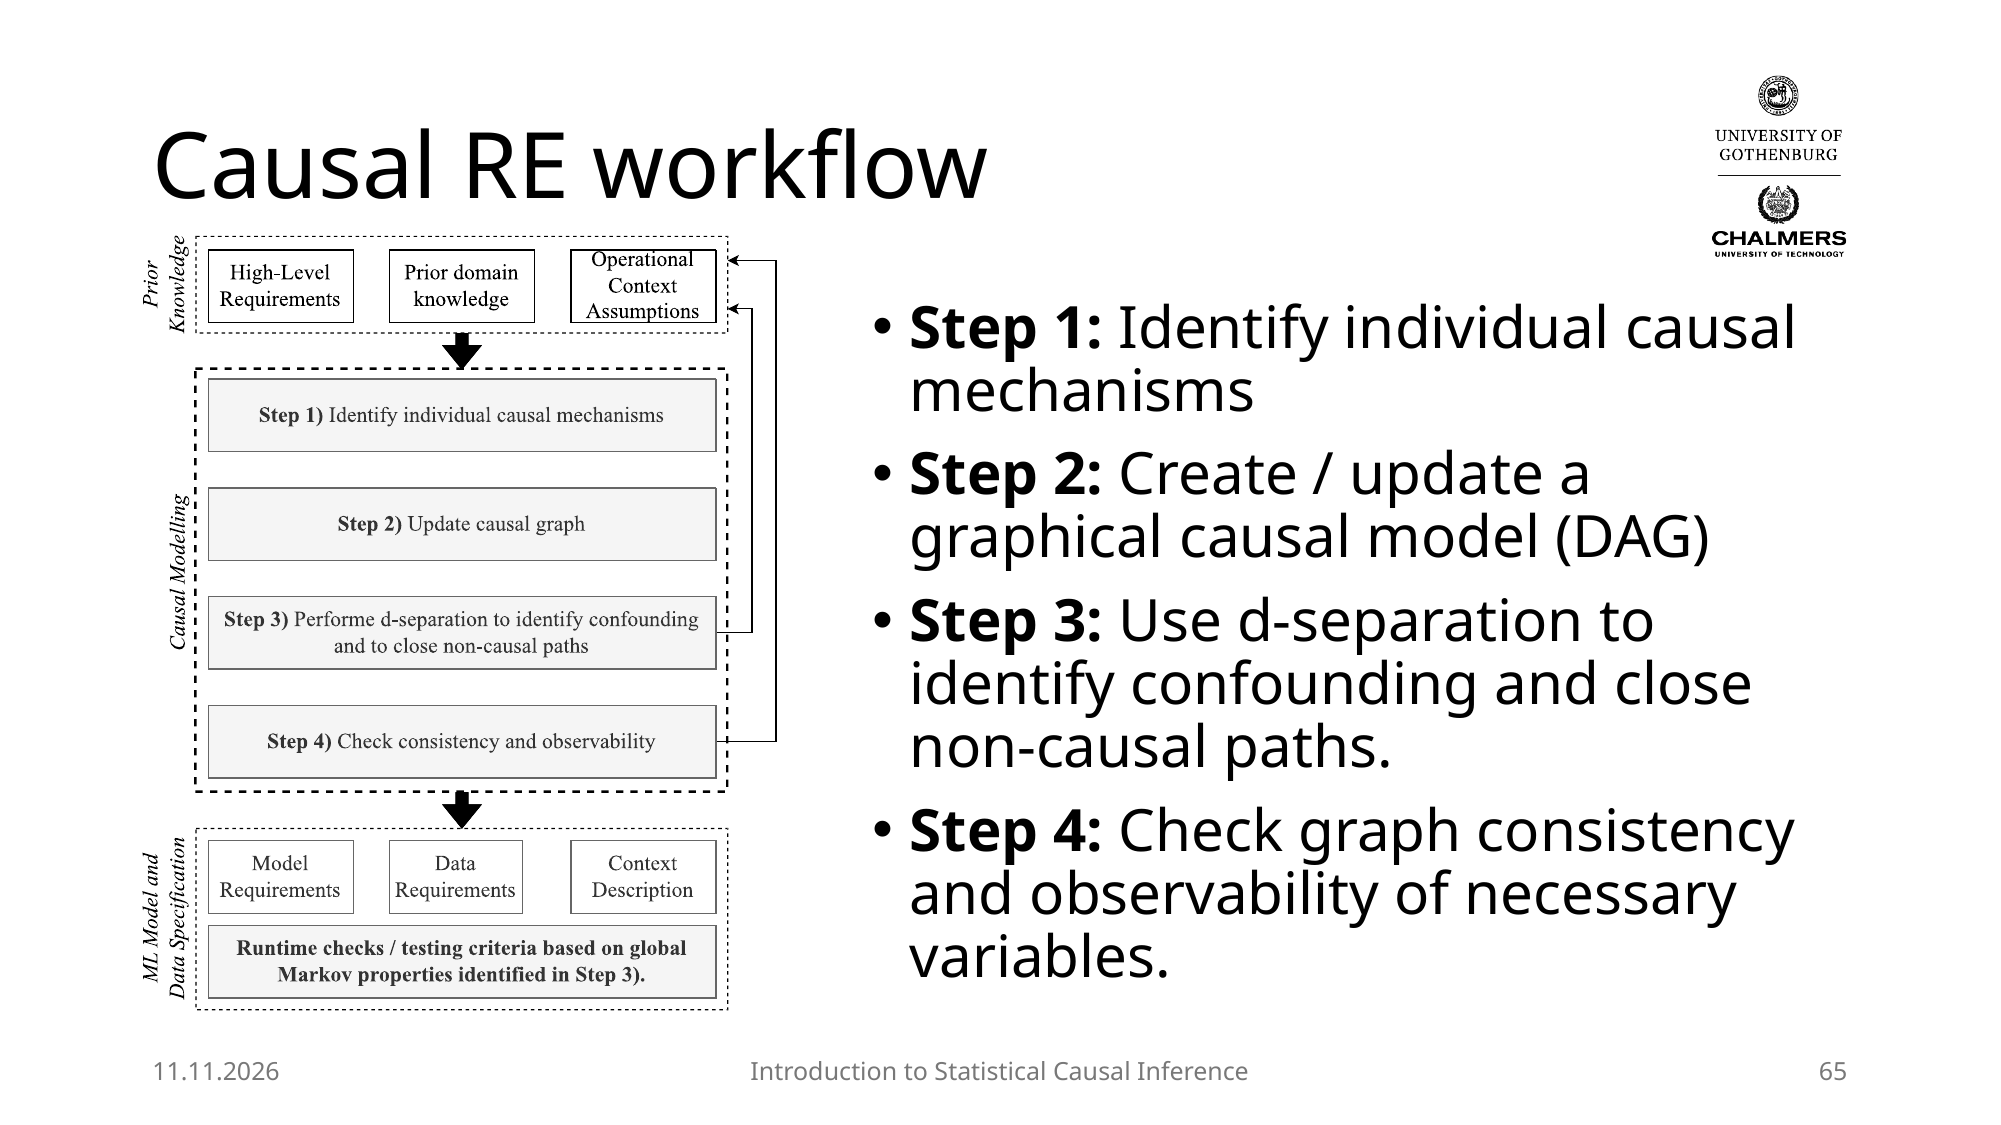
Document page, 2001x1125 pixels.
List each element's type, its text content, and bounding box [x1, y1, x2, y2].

picture [1698, 59, 1863, 278]
title Causal RE workflow [137, 59, 1698, 278]
footer Introduction to Statistical Causal Inference [662, 1042, 1338, 1103]
list Step 1: Identify individual causal mechanisms Step 2: Create / update a graphical causal model (DAG) Step 3: Use d-separation to identify confounding and close non-causal paths. Step 4: Check graph consistency and observability of necessary variables. [857, 290, 1876, 1004]
slide_number 65 [1412, 1042, 1863, 1103]
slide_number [137, 1042, 588, 1103]
picture [136, 229, 792, 1018]
